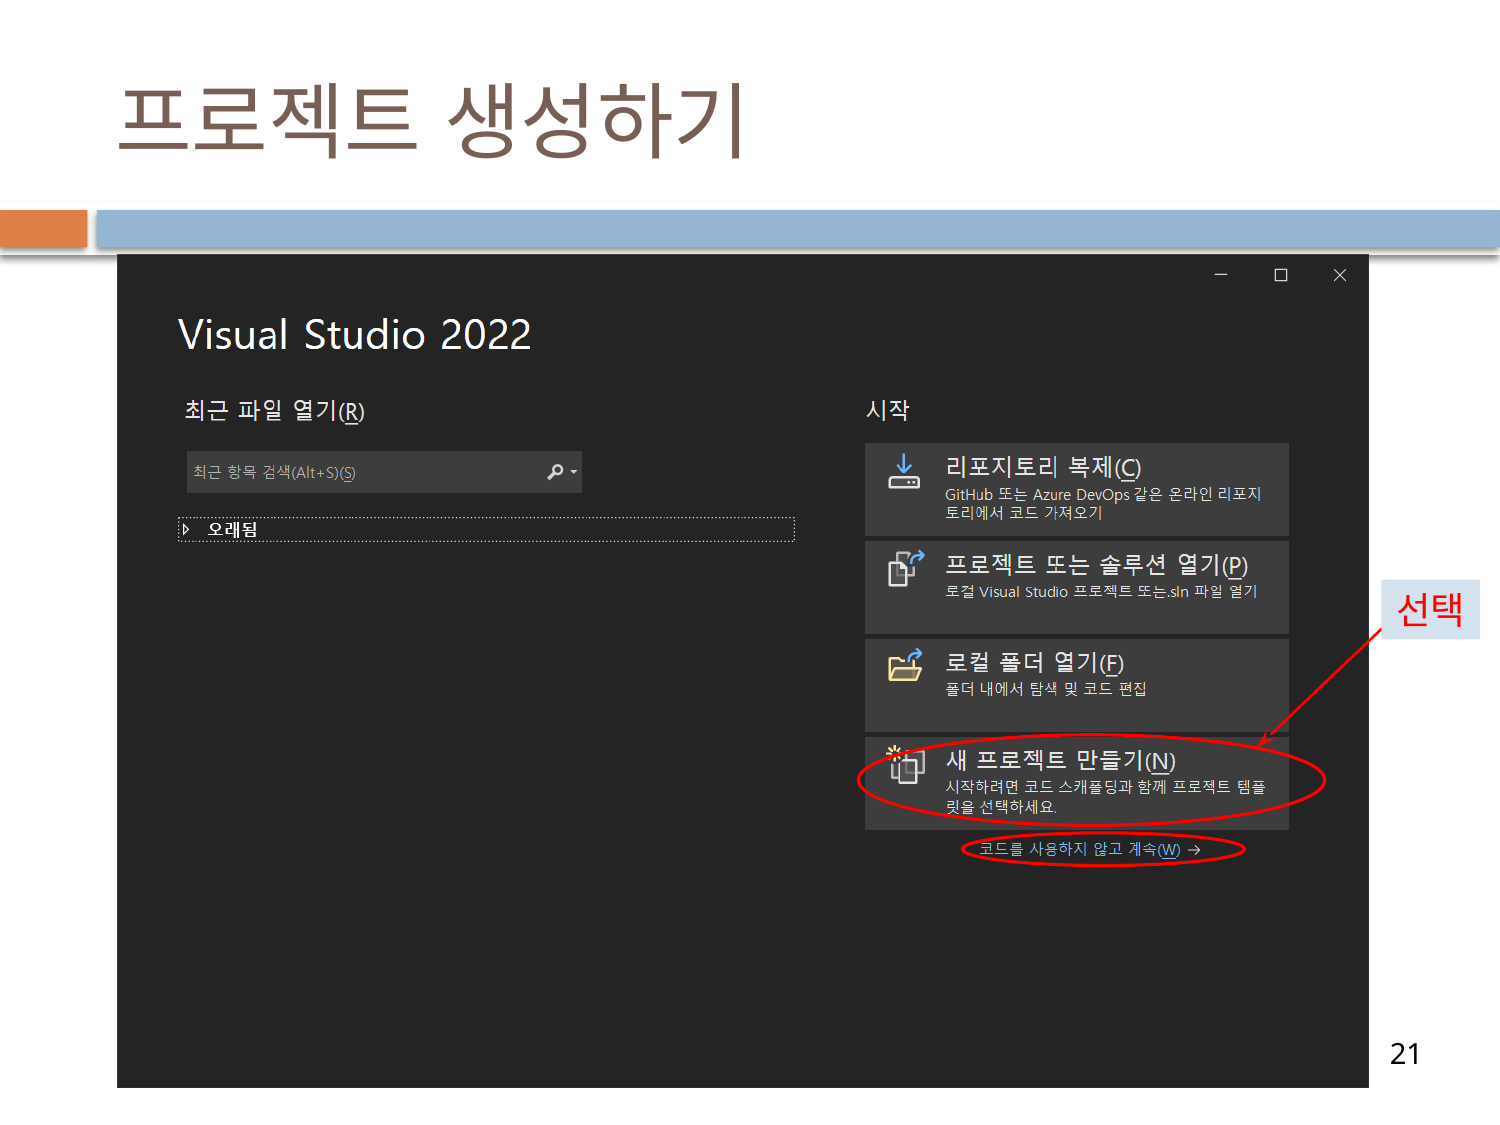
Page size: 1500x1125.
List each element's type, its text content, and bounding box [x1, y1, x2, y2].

picture [117, 254, 1370, 1088]
title 프로젝트 생성하기 [100, 37, 1438, 200]
slide_number 21 [1373, 1024, 1438, 1085]
text_box 선택 [1381, 579, 1480, 640]
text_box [1256, 619, 1391, 749]
